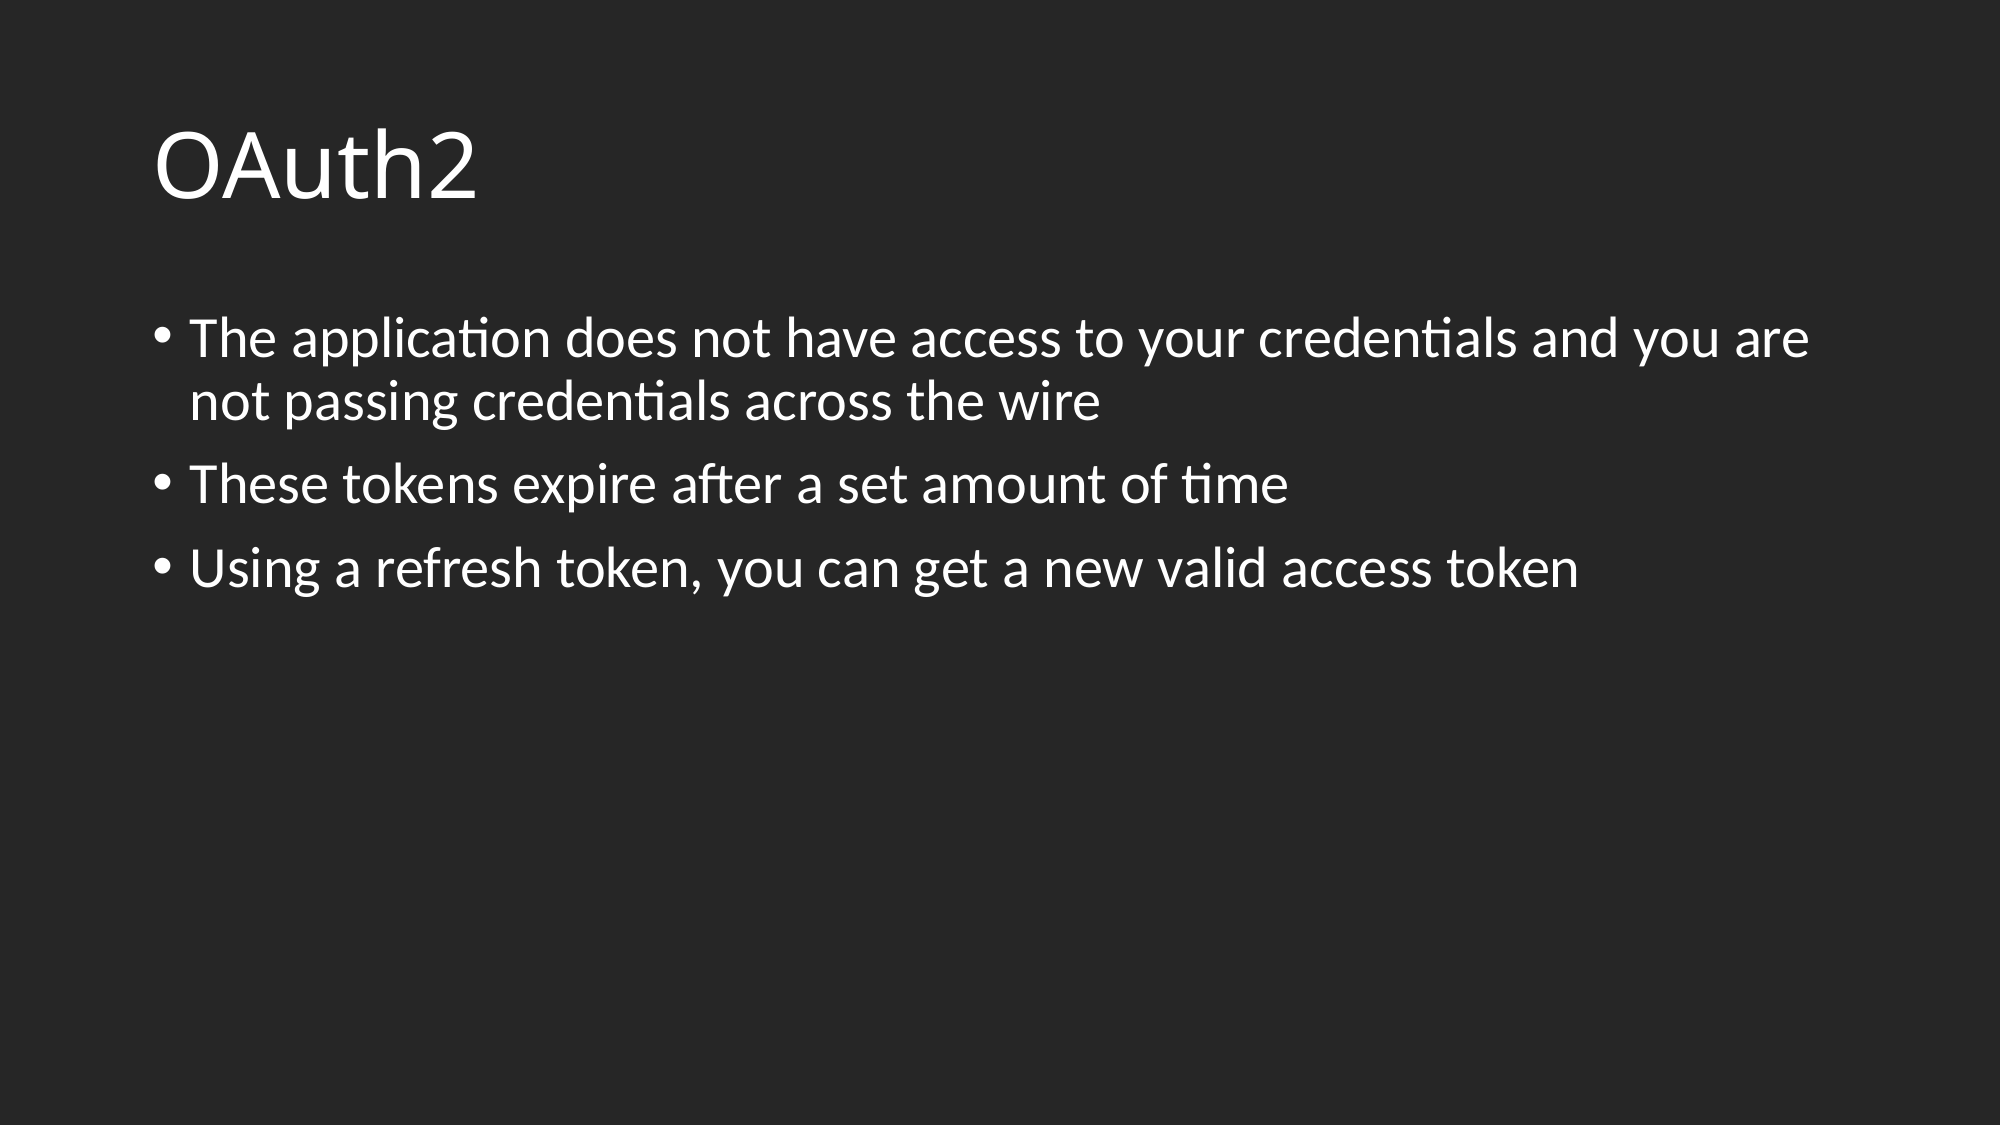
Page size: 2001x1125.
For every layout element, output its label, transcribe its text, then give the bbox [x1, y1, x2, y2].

list The application does not have access to your credentials and you are not passing credentials across the wire These tokens expire after a set amount of time Using a refresh token, you can get a new valid access token [137, 299, 1863, 1014]
title OAuth2 [137, 59, 1863, 278]
